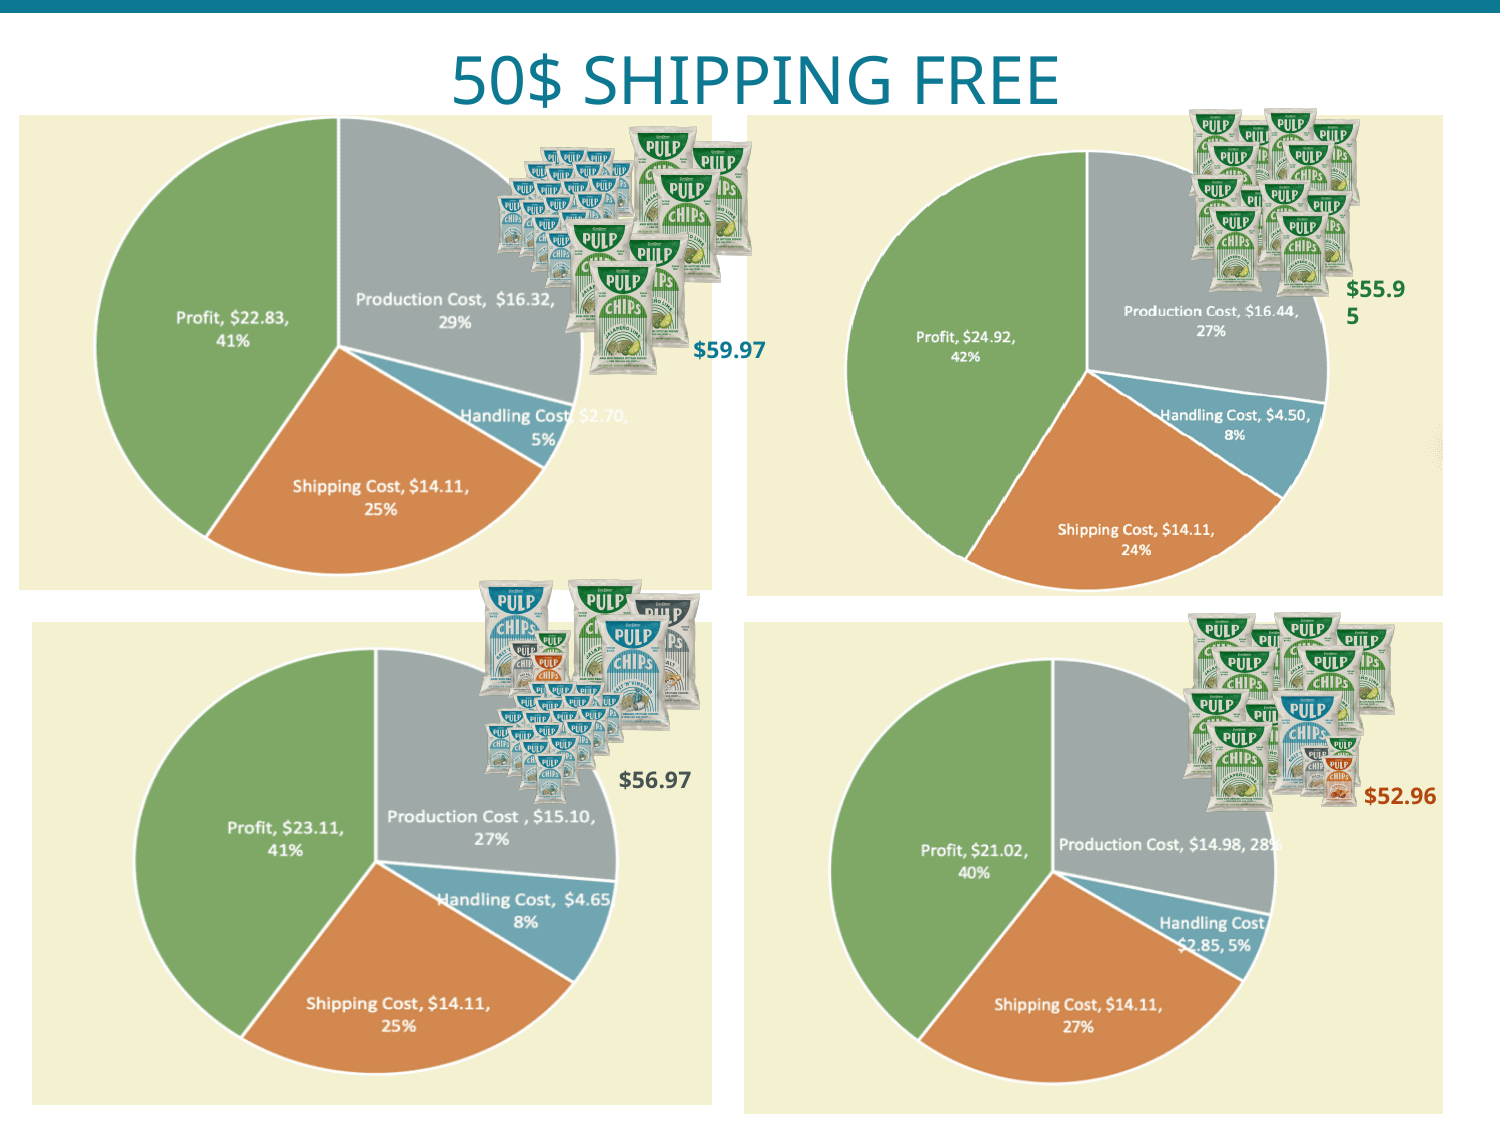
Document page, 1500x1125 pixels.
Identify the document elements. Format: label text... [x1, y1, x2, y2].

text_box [497, 126, 796, 375]
text_box 50$ SHIPPING FREE [435, 30, 1077, 115]
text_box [1189, 108, 1434, 297]
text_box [479, 579, 730, 804]
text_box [19, 115, 1443, 1114]
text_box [1183, 612, 1454, 817]
